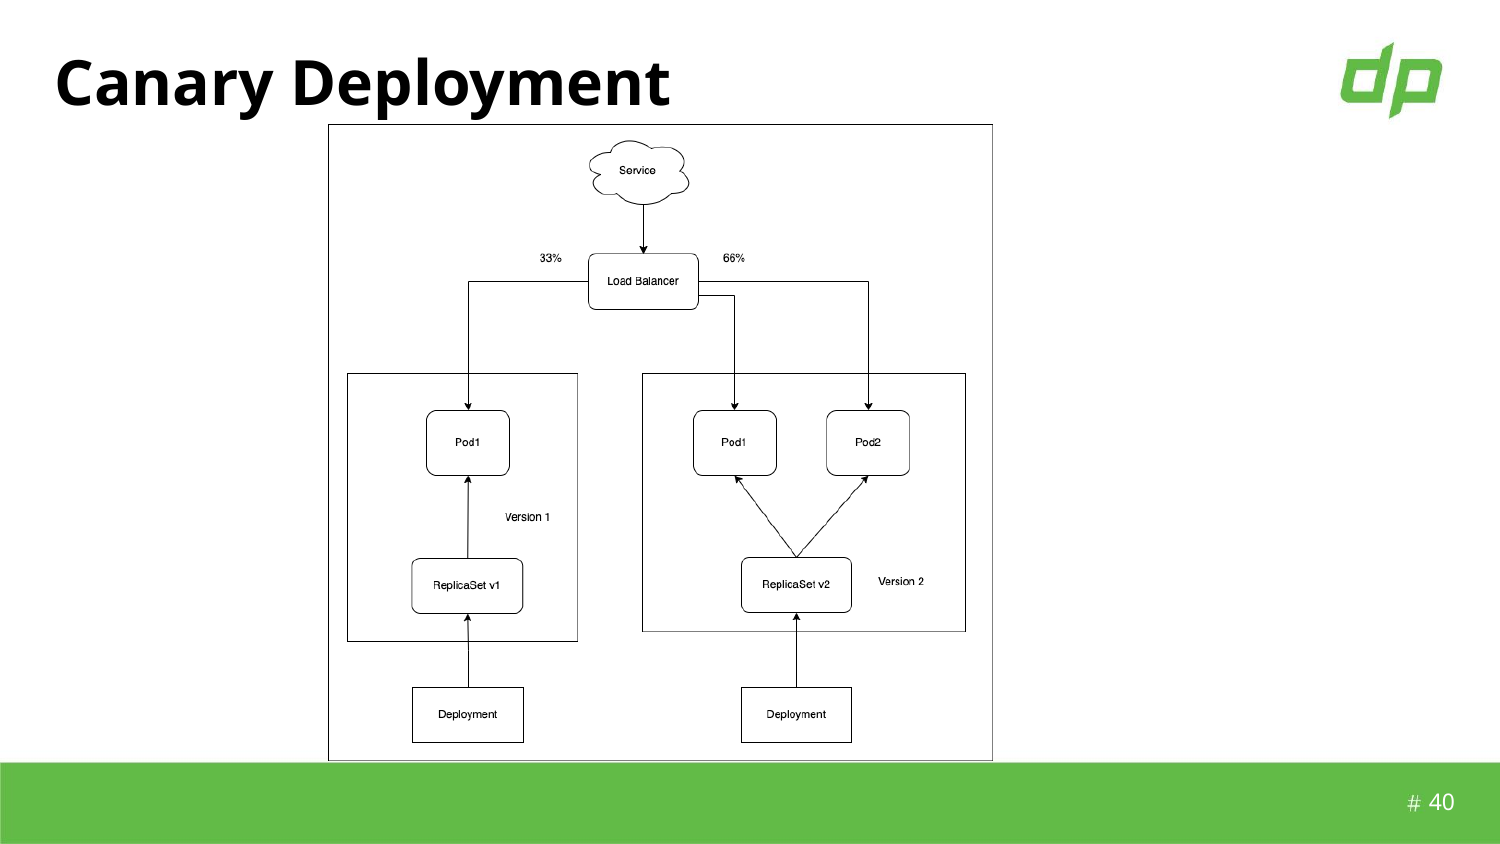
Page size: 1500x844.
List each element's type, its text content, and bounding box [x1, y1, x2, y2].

picture [0, 0, 1500, 844]
title Canary Deployment [43, 37, 1279, 125]
slide_number ‹#› [1417, 781, 1482, 826]
